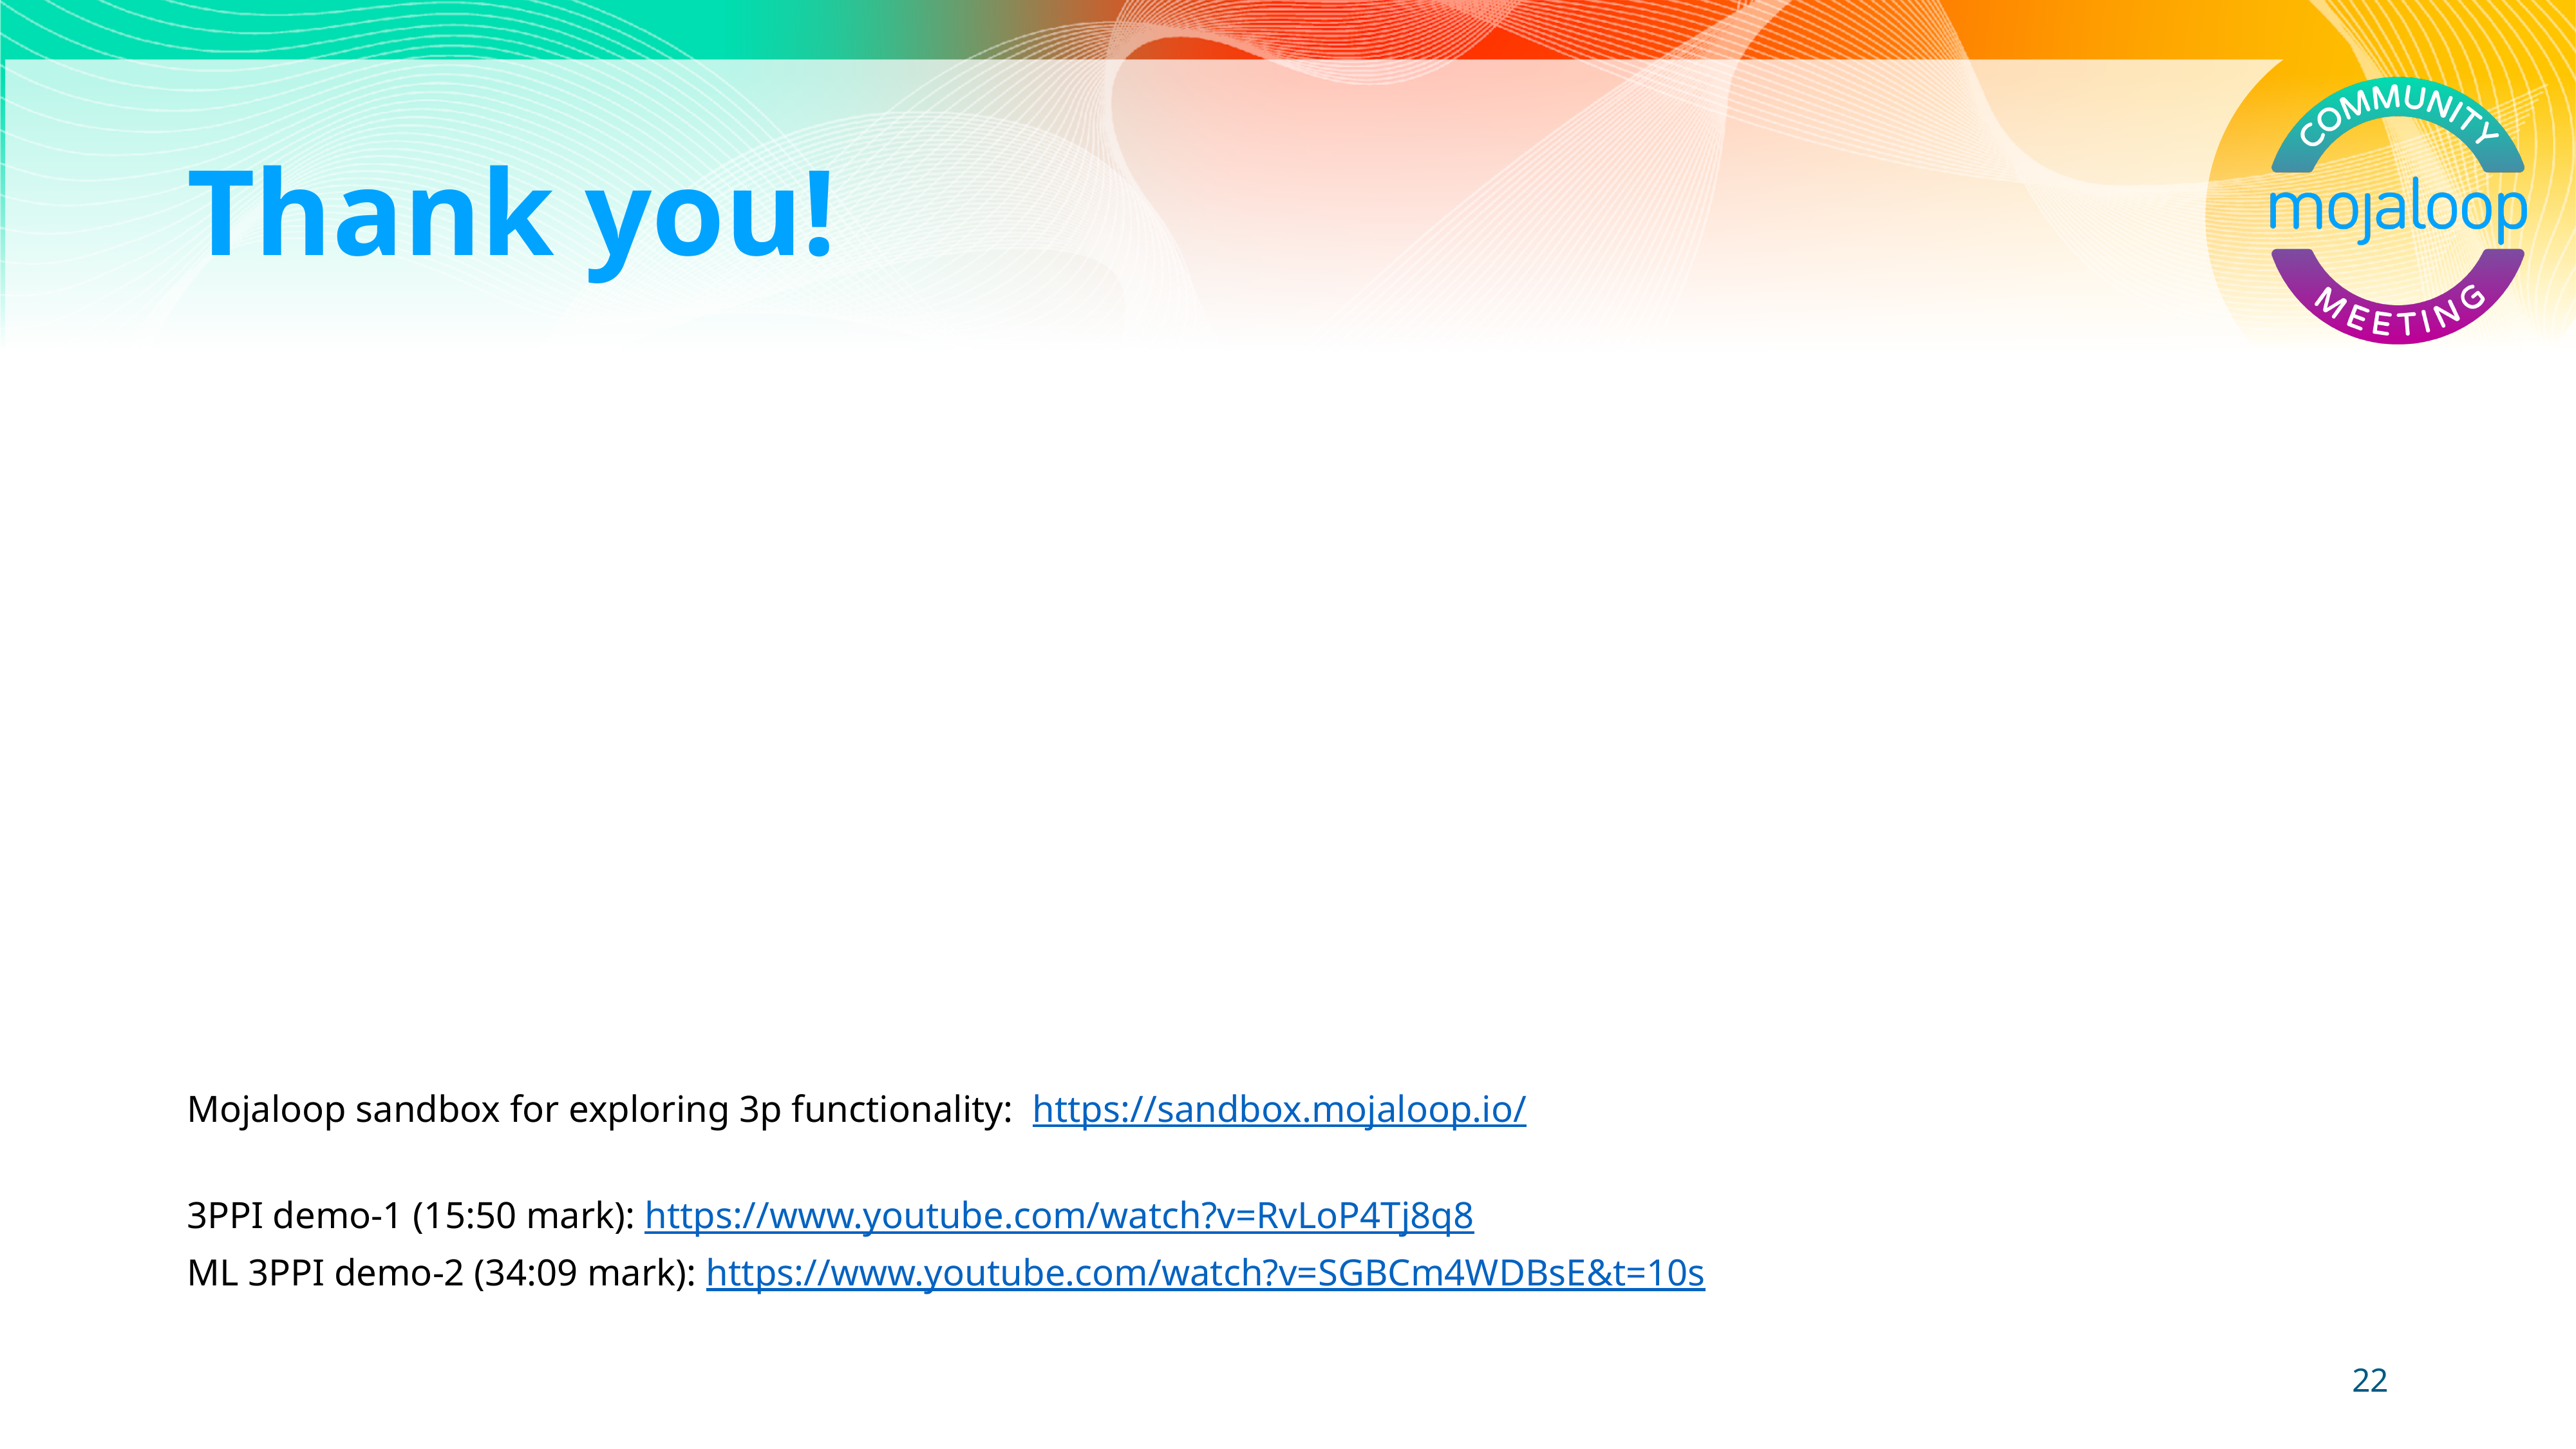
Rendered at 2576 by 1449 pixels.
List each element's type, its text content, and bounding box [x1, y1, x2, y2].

picture [0, 0, 2576, 1449]
title Thank you! [177, 77, 2170, 357]
slide_number ‹#› [1819, 1343, 2399, 1421]
list Mojaloop sandbox for exploring 3p functionality: https://sandbox.mojaloop.io/ 3PPI demo-1 (15:50 mark): https://www.youtube.com/watch?v=RvLoP4Tj8q8 ML 3PPI demo-2 (34:09 mark): https://www.youtube.com/watch?v=SGBCm4WDBsE&t=10s [177, 1073, 2399, 1305]
